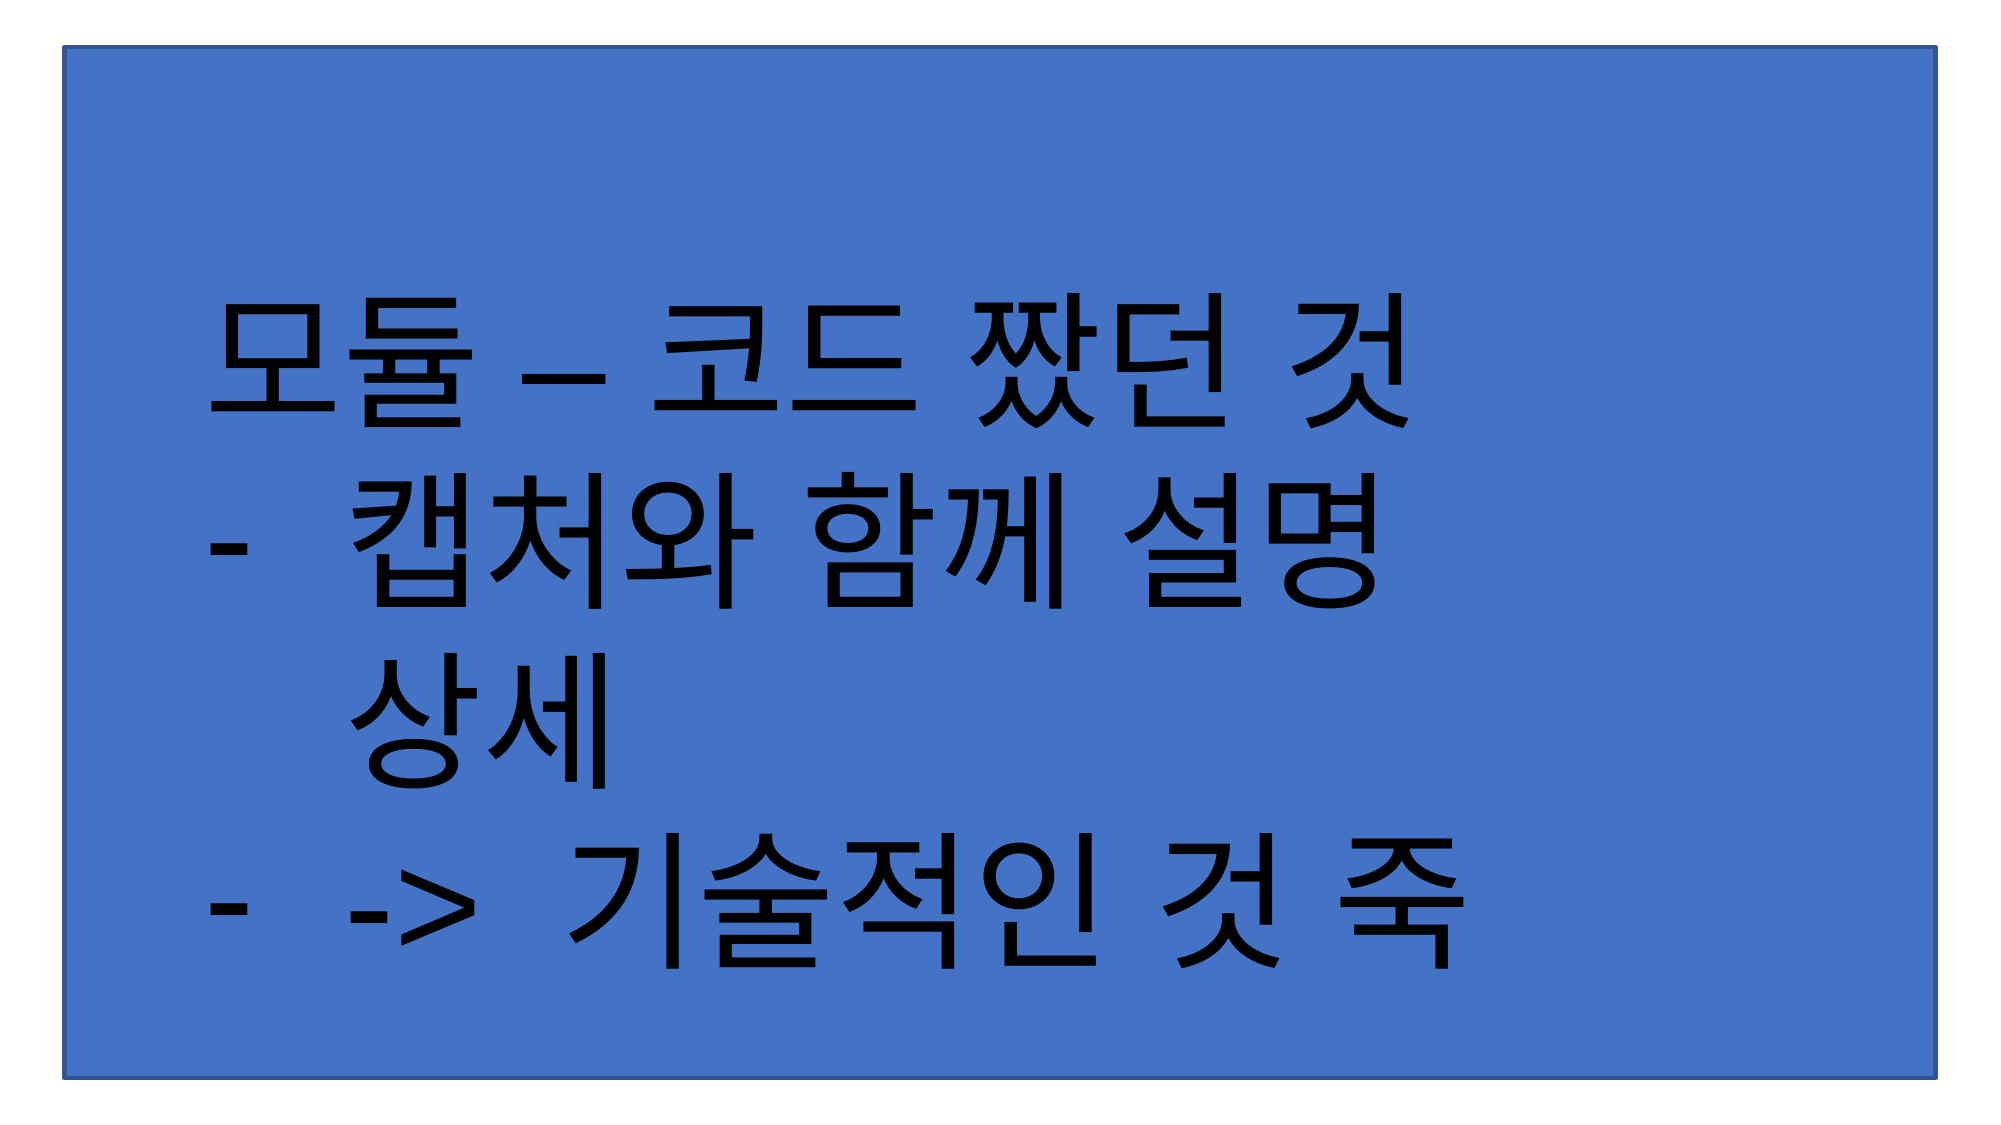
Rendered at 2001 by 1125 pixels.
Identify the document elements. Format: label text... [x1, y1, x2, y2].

text_box [62, 45, 1938, 1080]
text_box 모듈 – 코드 짰던 것 캡처와 함께 설명 상세 -> 기술적인 것 죽 [189, 260, 1674, 996]
